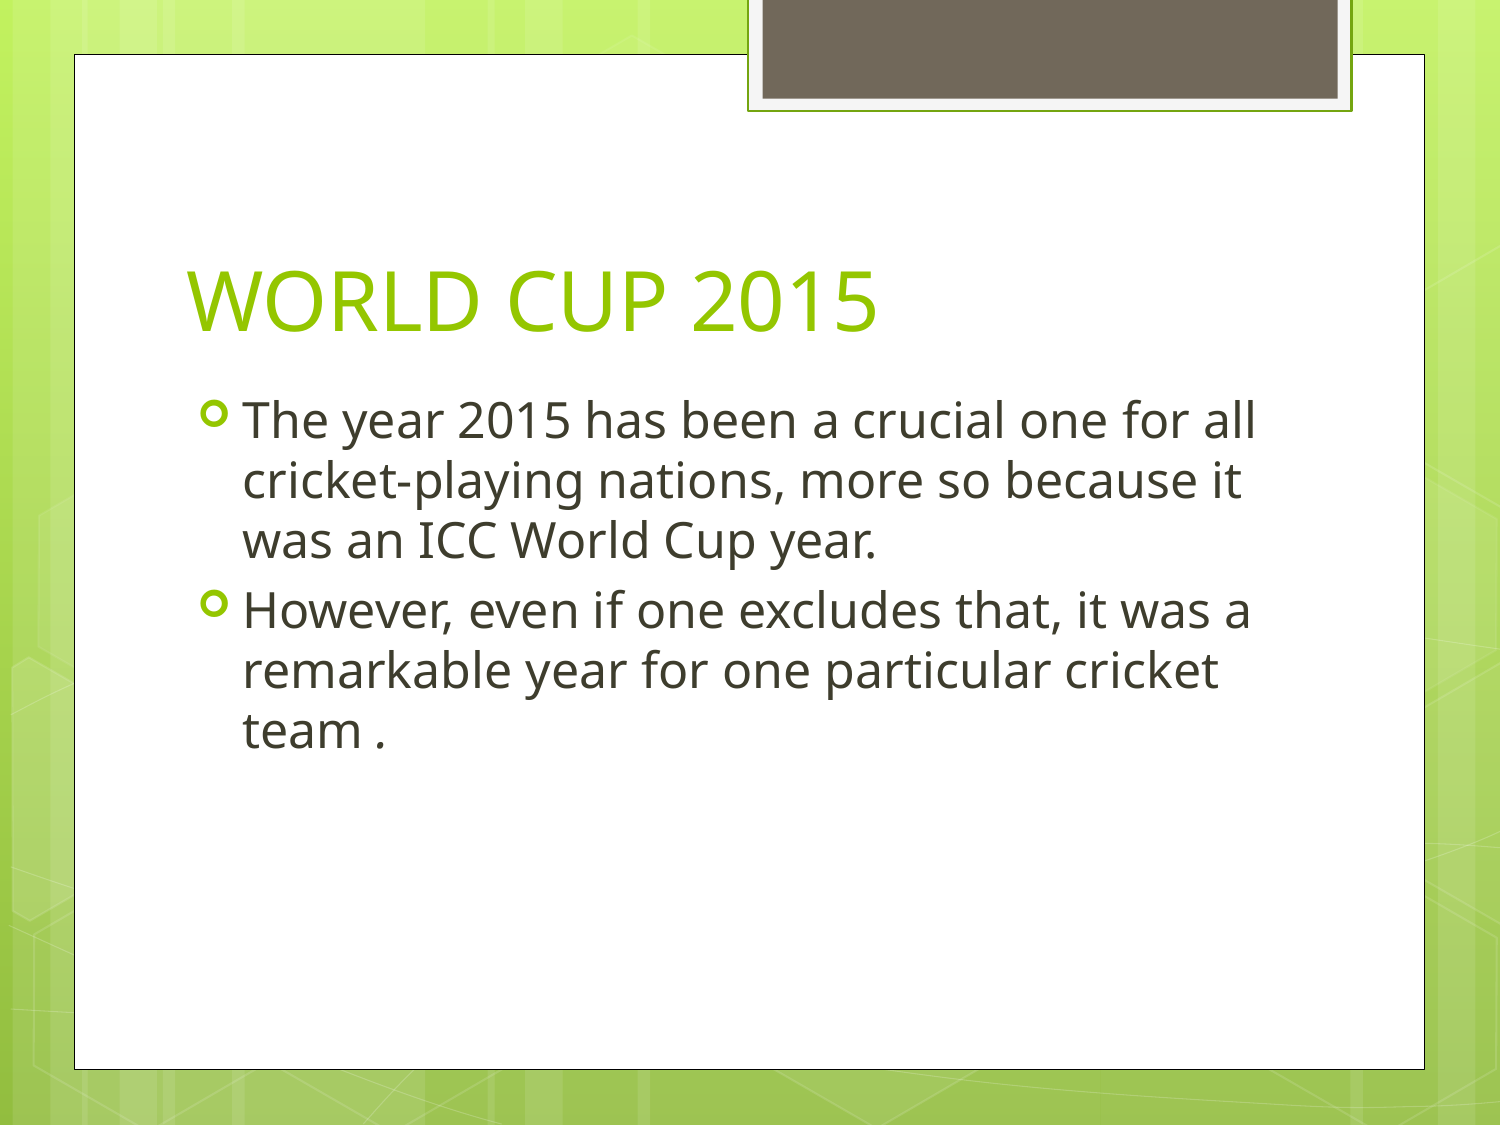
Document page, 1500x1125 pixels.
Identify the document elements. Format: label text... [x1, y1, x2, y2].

title WORLD CUP 2015 [171, 168, 1324, 357]
list The year 2015 has been a crucial one for all cricket-playing nations, more so because it was an ICC World Cup year. However, even if one excludes that, it was a remarkable year for one particular cricket team . [171, 381, 1283, 957]
